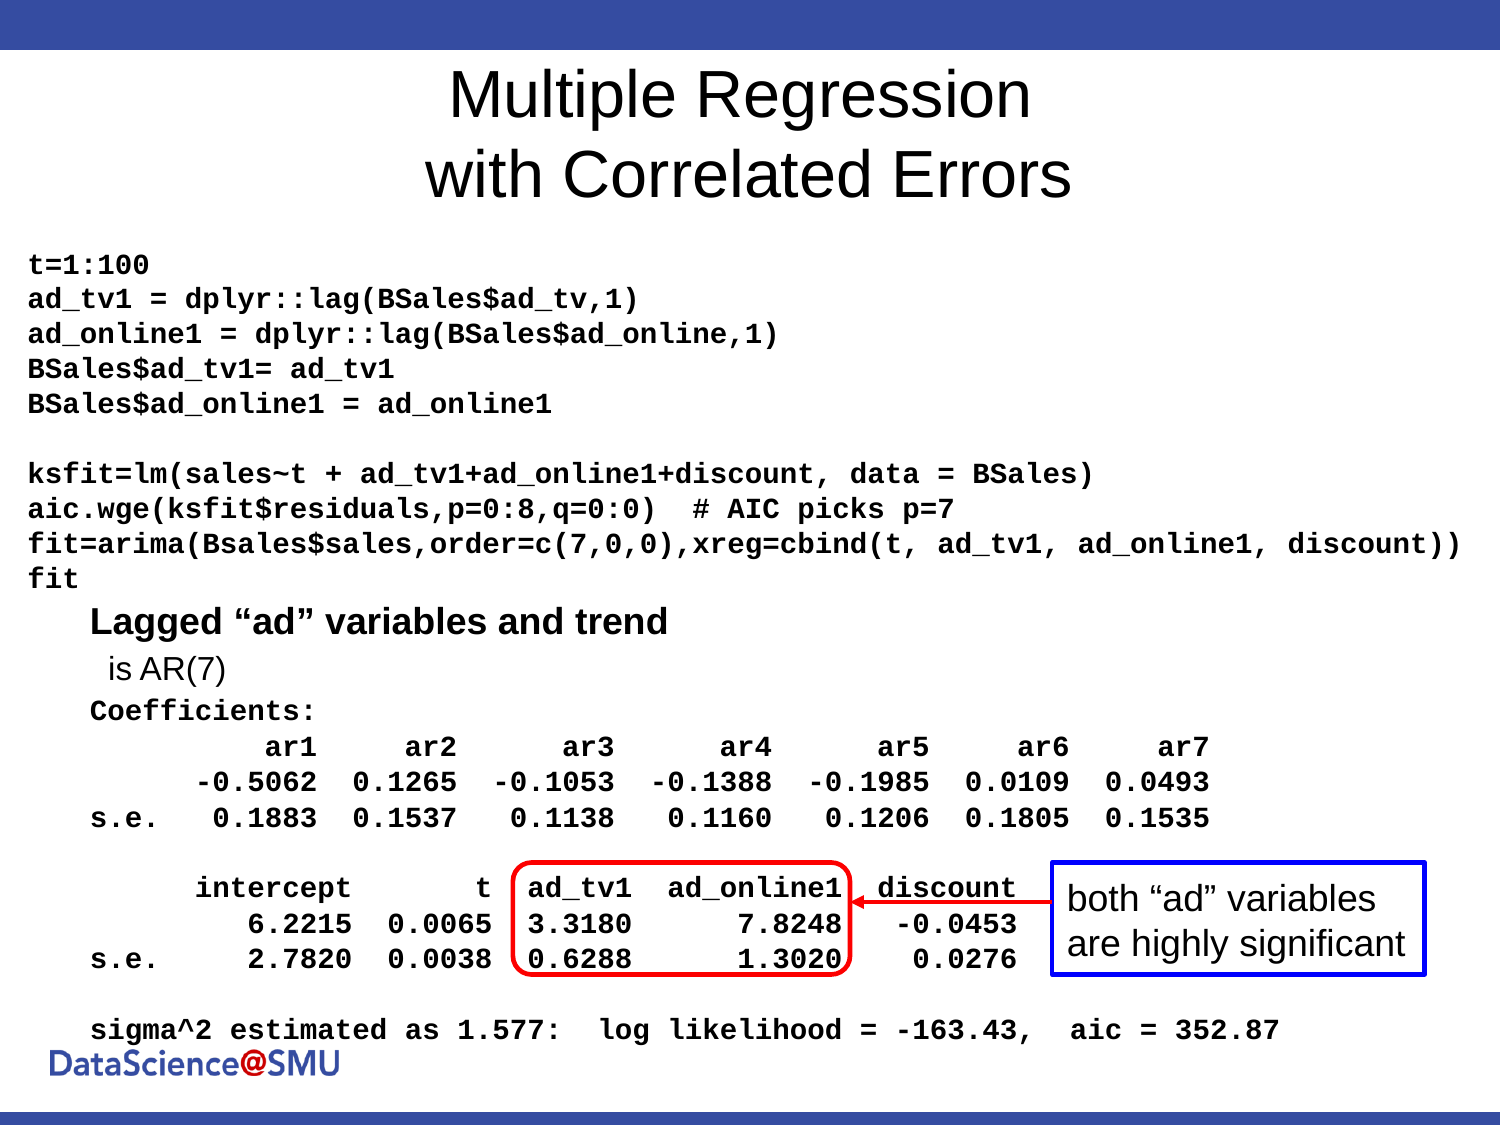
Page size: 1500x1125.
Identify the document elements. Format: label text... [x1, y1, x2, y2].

text_box t=1:100 ad_tv1 = dplyr::lag(BSales$ad_tv,1) ad_online1 = dplyr::lag(BSales$ad_online,1) BSales$ad_tv1= ad_tv1 BSales$ad_online1 = ad_online1 ksfit=lm(sales~t + ad_tv1+ad_online1+discount, data = BSales) aic.wge(ksfit$residuals,p=0:8,q=0:0) # AIC picks p=7 fit=arima(Bsales$sales,order=c(7,0,0),xreg=cbind(t, ad_tv1, ad_online1, discount)) fit [12, 237, 1488, 601]
text_box Lagged “ad” variables and trend [75, 601, 1329, 645]
text_box [510, 860, 853, 977]
title Multiple Regression with Correlated Errors [75, 37, 1425, 225]
text_box Coefficients: ar1 ar2 ar3 ar4 ar5 ar6 ar7 -0.5062 0.1265 -0.1053 -0.1388 -0.1985 0.0109 0.0493 s.e. 0.1883 0.1537 0.1138 0.1160 0.1206 0.1805 0.1535 intercept t ad_tv1 ad_online1 discount 6.2215 0.0065 3.3180 7.8248 -0.0453 s.e. 2.7820 0.0038 0.6288 1.3020 0.0276 sigma^2 estimated as 1.577: log likelihood = -163.43, aic = 352.87 [74, 683, 1425, 1058]
picture [50, 1049, 339, 1076]
